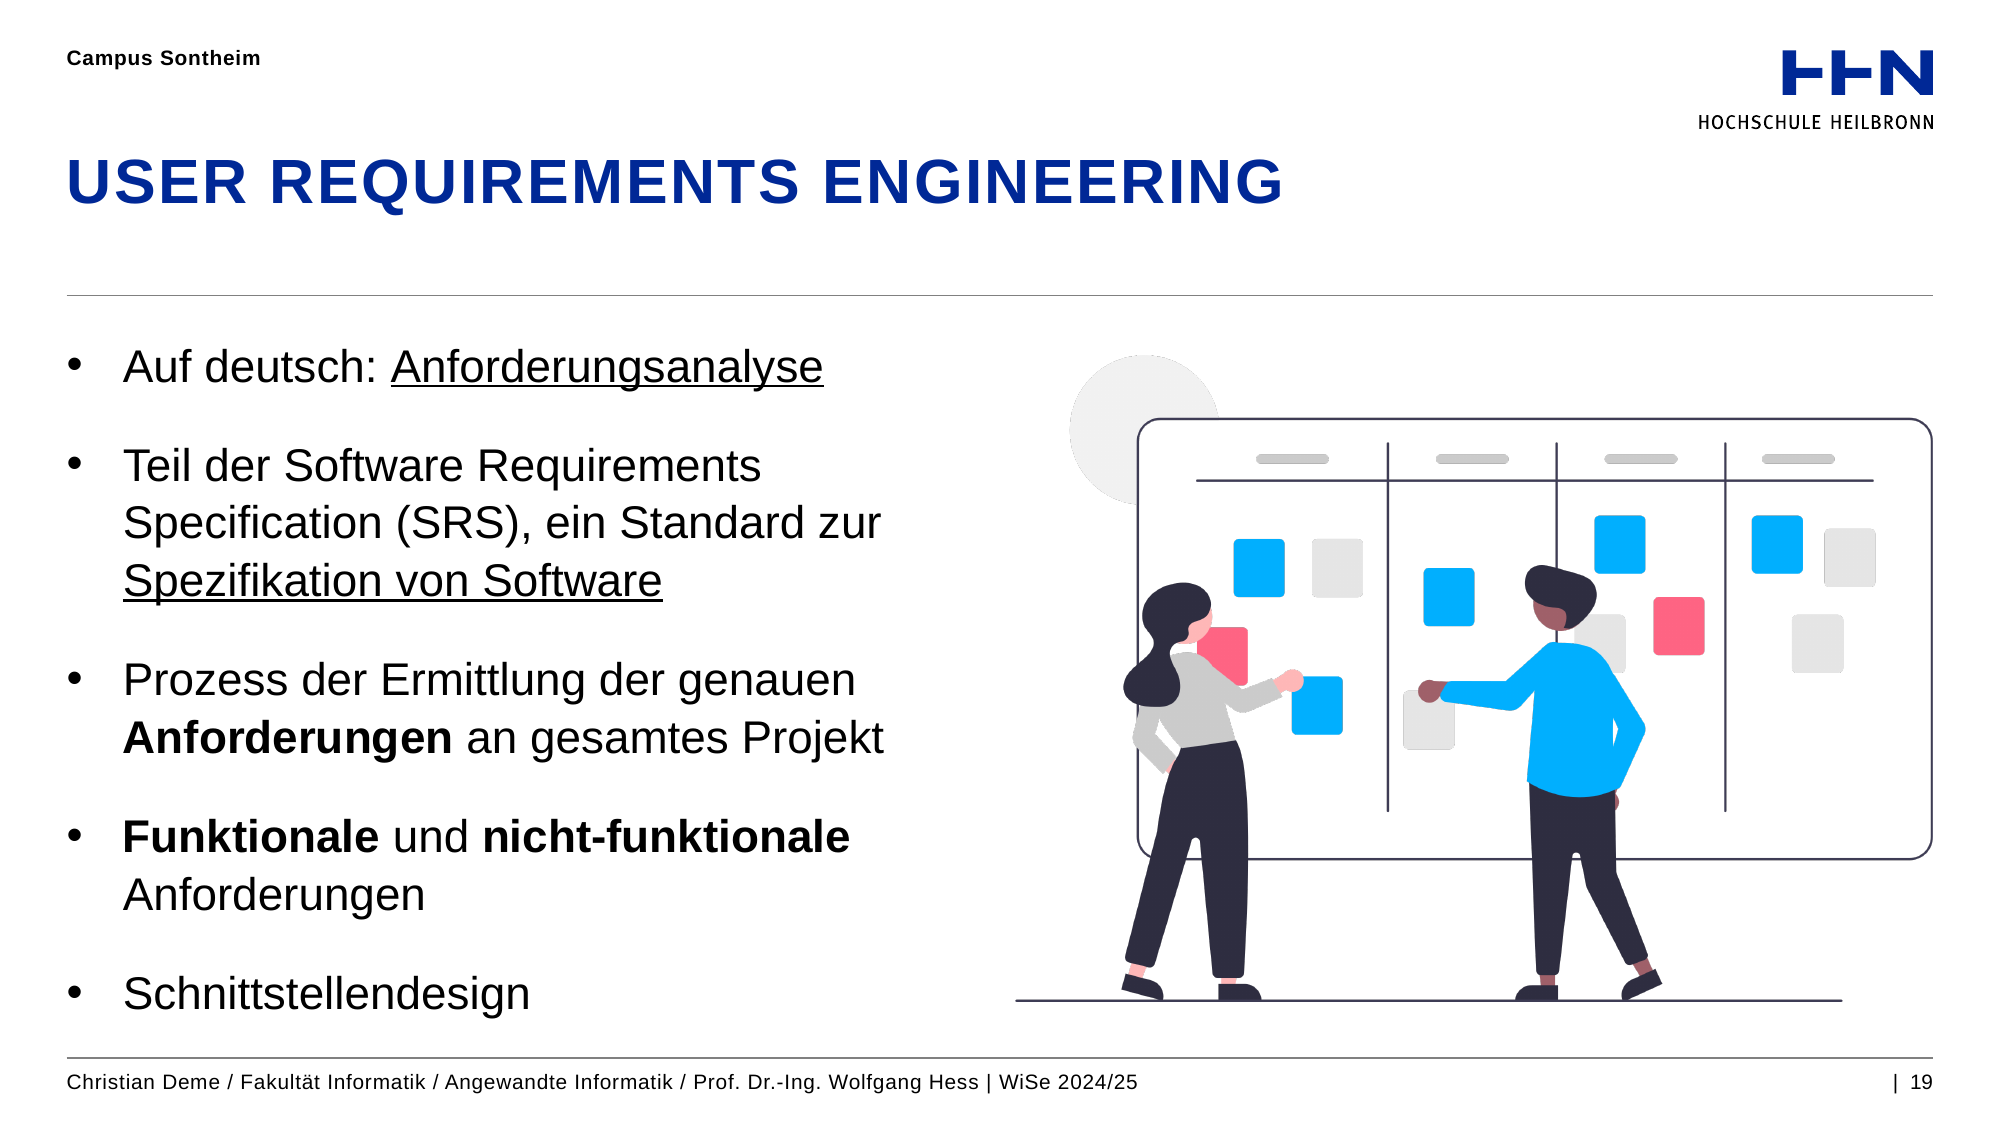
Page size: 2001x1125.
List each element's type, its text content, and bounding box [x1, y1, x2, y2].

footer Christian Deme / Fakultät Informatik / Angewandte Informatik / Prof. Dr.-Ing. Wolfgang Hess | WiSe 2024/25 [66, 1068, 1277, 1105]
list Auf deutsch: Anforderungsanalyse Teil der Software Requirements Specification (SRS), ein Standard zur Spezifikation von Software Prozess der Ermittlung der genauen Anforderungen an gesamtes Projekt Funktionale und nicht-funktionale Anforderungen Schnittstellendesign [66, 333, 985, 1025]
picture [1015, 355, 1933, 1002]
slide_number | 19 [1621, 1068, 1933, 1105]
slide_number Campus Sontheim [66, 45, 1277, 81]
title User Requirements Engineering [66, 147, 1933, 290]
